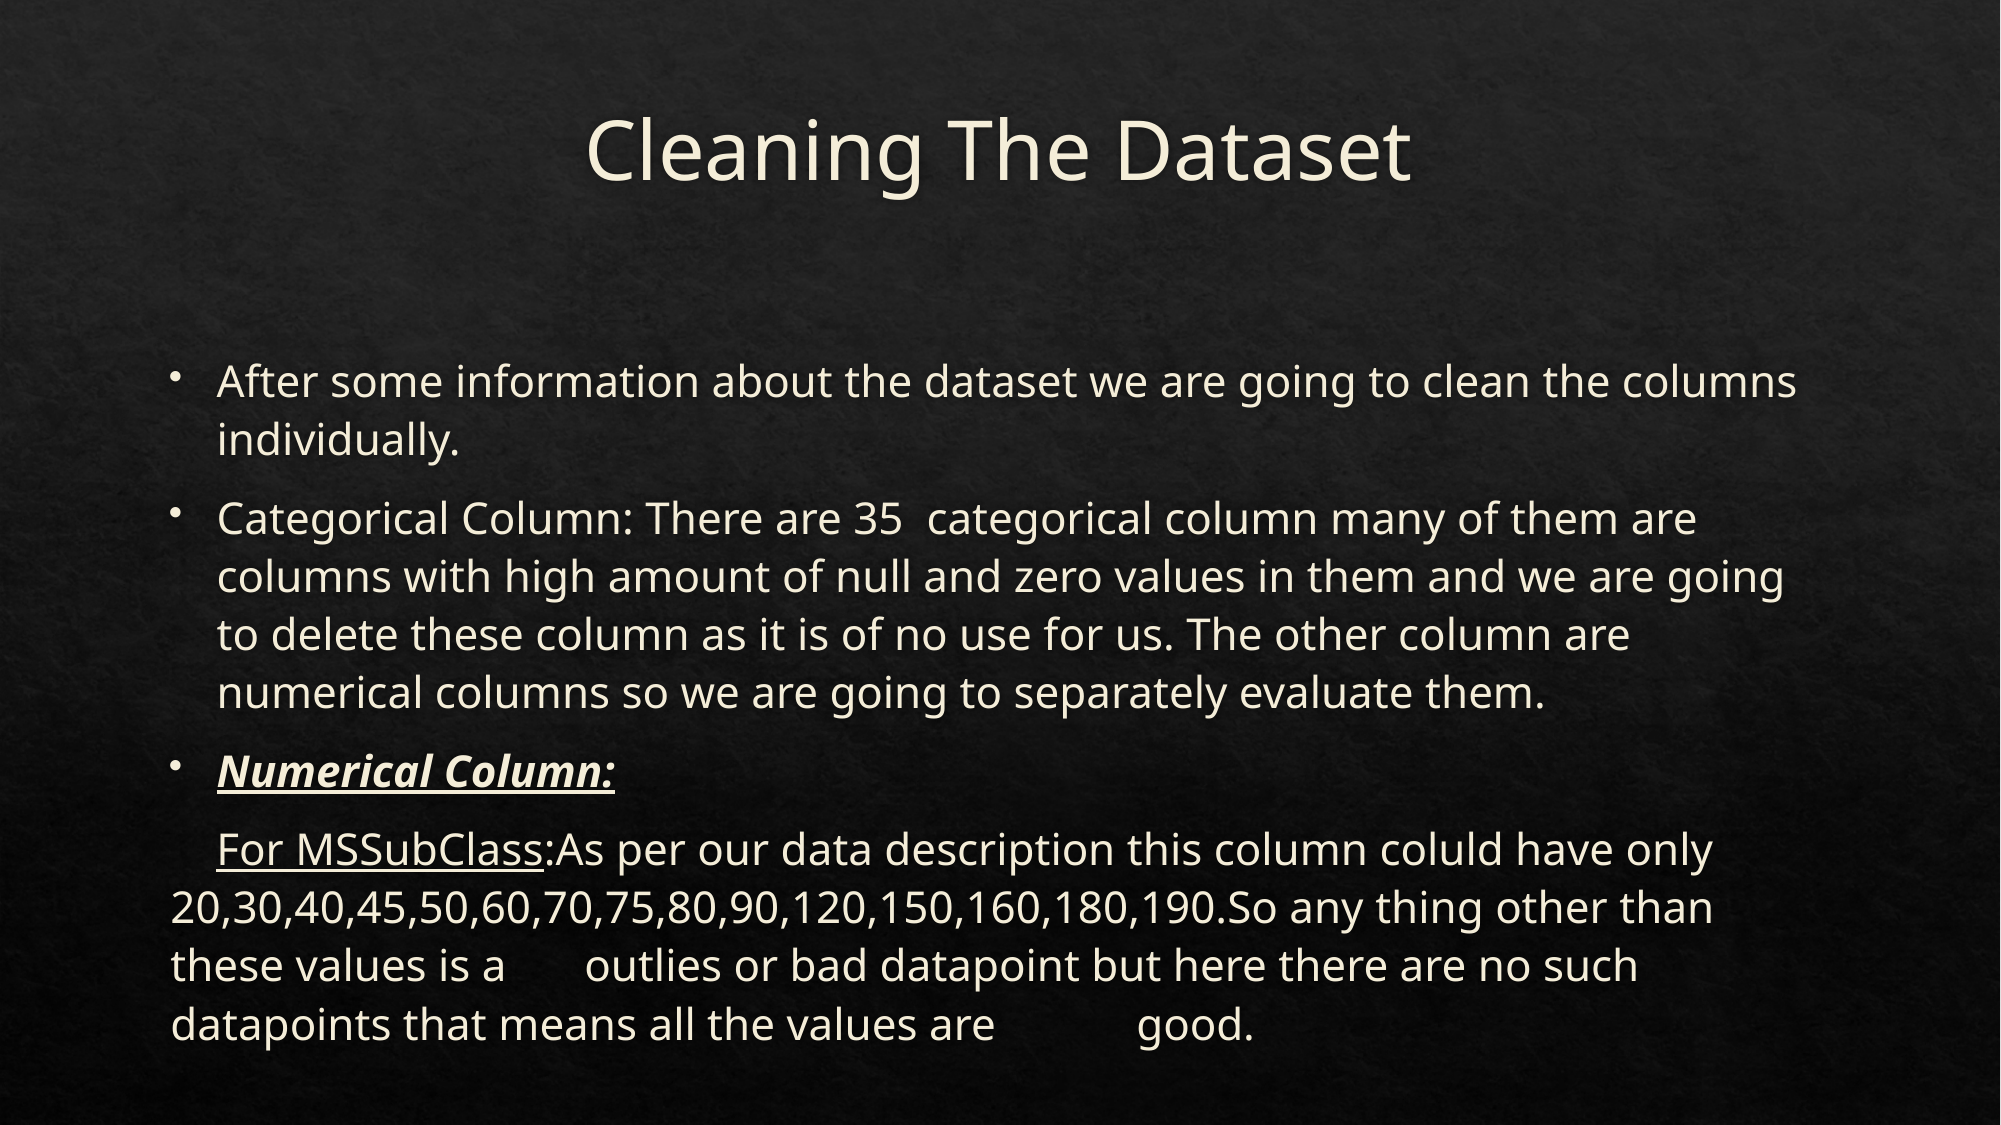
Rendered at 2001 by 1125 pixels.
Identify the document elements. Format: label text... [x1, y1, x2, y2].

list After some information about the dataset we are going to clean the columns individually. Categorical Column: There are 35 categorical column many of them are columns with high amount of null and zero values in them and we are going to delete these column as it is of no use for us. The other column are numerical columns so we are going to separately evaluate them. Numerical Column: For MSSubClass:As per our data description this column coluld have only 20,30,40,45,50,60,70,75,80,90,120,150,160,180,190.So any thing other than these values is a outlies or bad datapoint but here there are no such datapoints that means all the values are good. [149, 340, 1849, 1061]
title Cleaning The Dataset [149, 99, 1849, 307]
